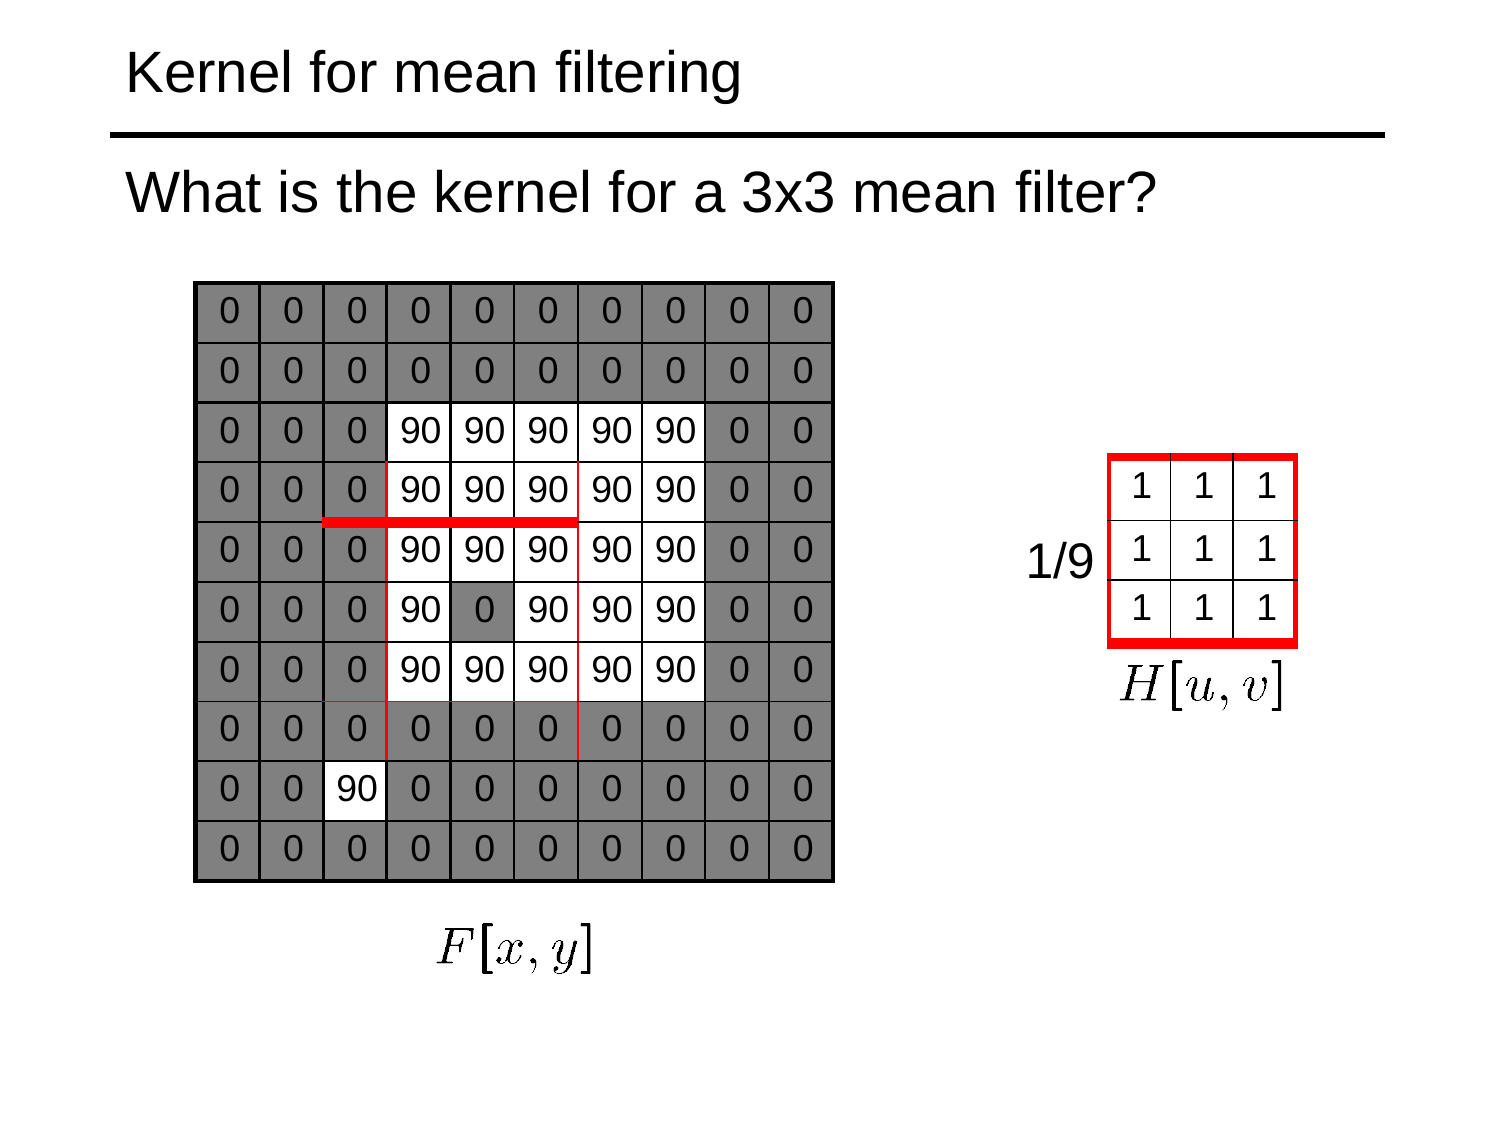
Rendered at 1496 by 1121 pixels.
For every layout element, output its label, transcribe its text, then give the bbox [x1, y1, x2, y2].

table_cell 0 [770, 702, 831, 760]
table_cell 90 [388, 404, 449, 461]
table_cell 0 [706, 643, 768, 701]
table_cell 0 [452, 344, 513, 401]
text_box [436, 923, 591, 974]
table_cell 90 [643, 643, 704, 701]
table_cell 0 [261, 583, 322, 641]
table_header 1 [1171, 461, 1232, 520]
table_header 0 [388, 285, 449, 342]
table_cell 1 [1234, 521, 1293, 579]
table_cell 0 [579, 702, 641, 760]
table_cell 0 [325, 583, 385, 641]
table_cell 0 [325, 822, 385, 879]
table_cell 1 [1171, 521, 1232, 579]
table_cell 0 [198, 643, 258, 701]
table_cell 0 [452, 762, 513, 820]
table_cell 0 [325, 528, 385, 581]
table_cell 0 [198, 404, 258, 461]
table_header 0 [325, 285, 385, 342]
table_cell 0 [706, 463, 768, 521]
table_cell 90 [388, 643, 449, 701]
table_header 0 [579, 285, 641, 342]
table_header 0 [515, 285, 577, 342]
table_cell 90 [579, 523, 641, 581]
table_cell 0 [452, 583, 513, 641]
table_cell 0 [388, 344, 449, 401]
table_cell 0 [706, 523, 768, 581]
table_cell 0 [261, 463, 322, 521]
table_cell 90 [452, 463, 513, 517]
table_cell 0 [515, 822, 577, 879]
table_cell 90 [643, 404, 704, 461]
table_cell 90 [325, 762, 385, 820]
table_cell 0 [325, 344, 385, 401]
table_cell 0 [452, 702, 513, 760]
table_cell 0 [261, 822, 322, 879]
table_cell 0 [261, 344, 322, 401]
table_cell 0 [770, 404, 831, 461]
table_cell 90 [643, 523, 704, 581]
table_header 0 [198, 285, 258, 342]
table_cell 0 [770, 822, 831, 879]
table_cell 90 [579, 404, 641, 461]
table_cell 1 [1111, 521, 1170, 579]
table_header 0 [261, 285, 322, 342]
table_cell 0 [579, 822, 641, 879]
table_cell 0 [643, 822, 704, 879]
table_cell 0 [770, 762, 831, 820]
table_cell 0 [388, 702, 449, 760]
table_header 1 [1111, 461, 1170, 520]
table_cell 0 [198, 762, 258, 820]
table_cell 1 [1171, 581, 1232, 638]
table_cell 0 [261, 523, 322, 581]
table_cell 90 [452, 404, 513, 461]
table_cell 90 [452, 528, 513, 581]
table_cell 0 [515, 702, 577, 760]
table_cell 90 [388, 463, 449, 517]
table_cell 0 [643, 702, 704, 760]
table_cell 90 [452, 643, 513, 701]
table_cell 0 [770, 583, 831, 641]
table_cell 0 [198, 822, 258, 879]
table_cell 90 [388, 528, 449, 581]
table_cell 0 [770, 344, 831, 401]
text_box 1/9 [1023, 526, 1098, 589]
title Kernel for mean filtering [123, 32, 880, 151]
table_cell 0 [261, 643, 322, 701]
table_cell 0 [579, 762, 641, 820]
table_cell 90 [643, 583, 704, 641]
table_cell 0 [198, 702, 258, 760]
table_cell 0 [261, 762, 322, 820]
text_box [1119, 660, 1282, 711]
table_cell 90 [579, 583, 641, 641]
table_cell 0 [515, 762, 577, 820]
table_cell 0 [706, 762, 768, 820]
table_cell 0 [325, 463, 385, 517]
table_cell 0 [261, 404, 322, 461]
table_cell 0 [325, 702, 385, 760]
table_cell 0 [706, 404, 768, 461]
table_cell 90 [579, 643, 641, 701]
table_cell 0 [579, 344, 641, 401]
table_cell 90 [515, 404, 577, 461]
table_cell 0 [643, 344, 704, 401]
table_cell 90 [515, 643, 577, 701]
table_cell 0 [770, 643, 831, 701]
table_cell 0 [706, 344, 768, 401]
table_cell 90 [515, 583, 577, 641]
table_cell 1 [1111, 581, 1170, 638]
table_cell 0 [706, 822, 768, 879]
table_cell 0 [388, 822, 449, 879]
table_cell 0 [706, 583, 768, 641]
table_cell 90 [579, 463, 641, 521]
table_cell 0 [643, 762, 704, 820]
table_cell 0 [388, 762, 449, 820]
table_cell 90 [515, 463, 577, 517]
table_cell 0 [325, 643, 385, 701]
table_cell 0 [198, 523, 258, 581]
table_cell 0 [770, 523, 831, 581]
table_header 0 [706, 285, 768, 342]
table_cell 0 [198, 583, 258, 641]
table_header 0 [452, 285, 513, 342]
table_header 0 [770, 285, 831, 342]
table_cell 0 [198, 463, 258, 521]
table_cell 0 [706, 702, 768, 760]
table_header 1 [1234, 461, 1293, 520]
text_box What is the kernel for a 3x3 mean filter? [123, 151, 1160, 224]
table_cell 90 [515, 528, 577, 581]
table_cell 90 [388, 583, 449, 641]
table_cell 90 [643, 463, 704, 521]
table_cell 1 [1234, 581, 1293, 638]
table_cell 0 [515, 344, 577, 401]
table_cell 0 [452, 822, 513, 879]
table_header 0 [643, 285, 704, 342]
table_cell 0 [261, 702, 322, 760]
table_cell 0 [325, 404, 385, 461]
table_cell 0 [770, 463, 831, 521]
table_cell 0 [198, 344, 258, 401]
